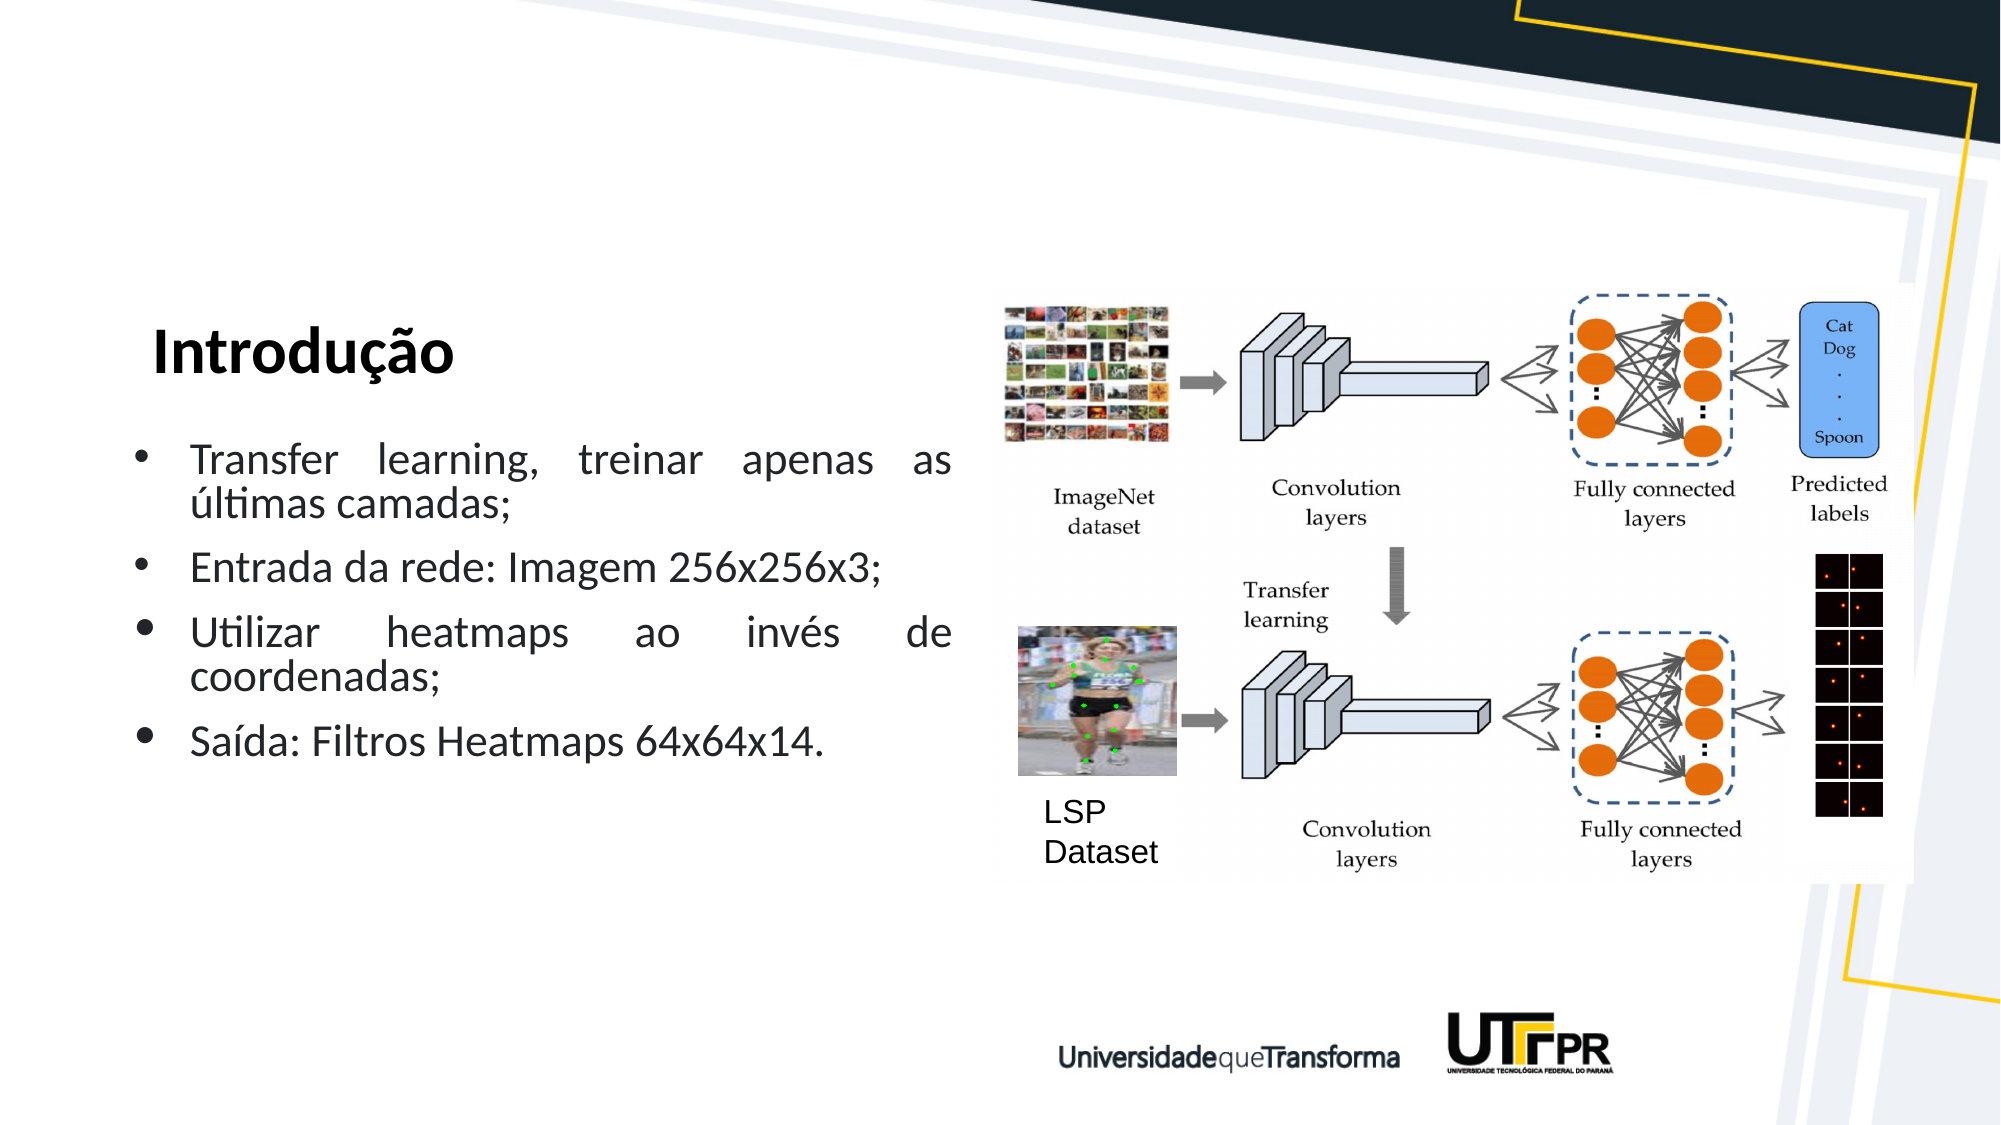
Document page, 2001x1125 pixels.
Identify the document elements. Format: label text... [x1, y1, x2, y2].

text_box Transfer learning, treinar apenas as últimas camadas; Entrada da rede: Imagem 256x256x3; Utilizar heatmaps ao invés de coordenadas; Saída: Filtros Heatmaps 64x64x14. [118, 431, 969, 822]
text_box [988, 283, 1914, 887]
text_box Introdução [137, 210, 848, 396]
picture [0, 0, 2001, 1125]
